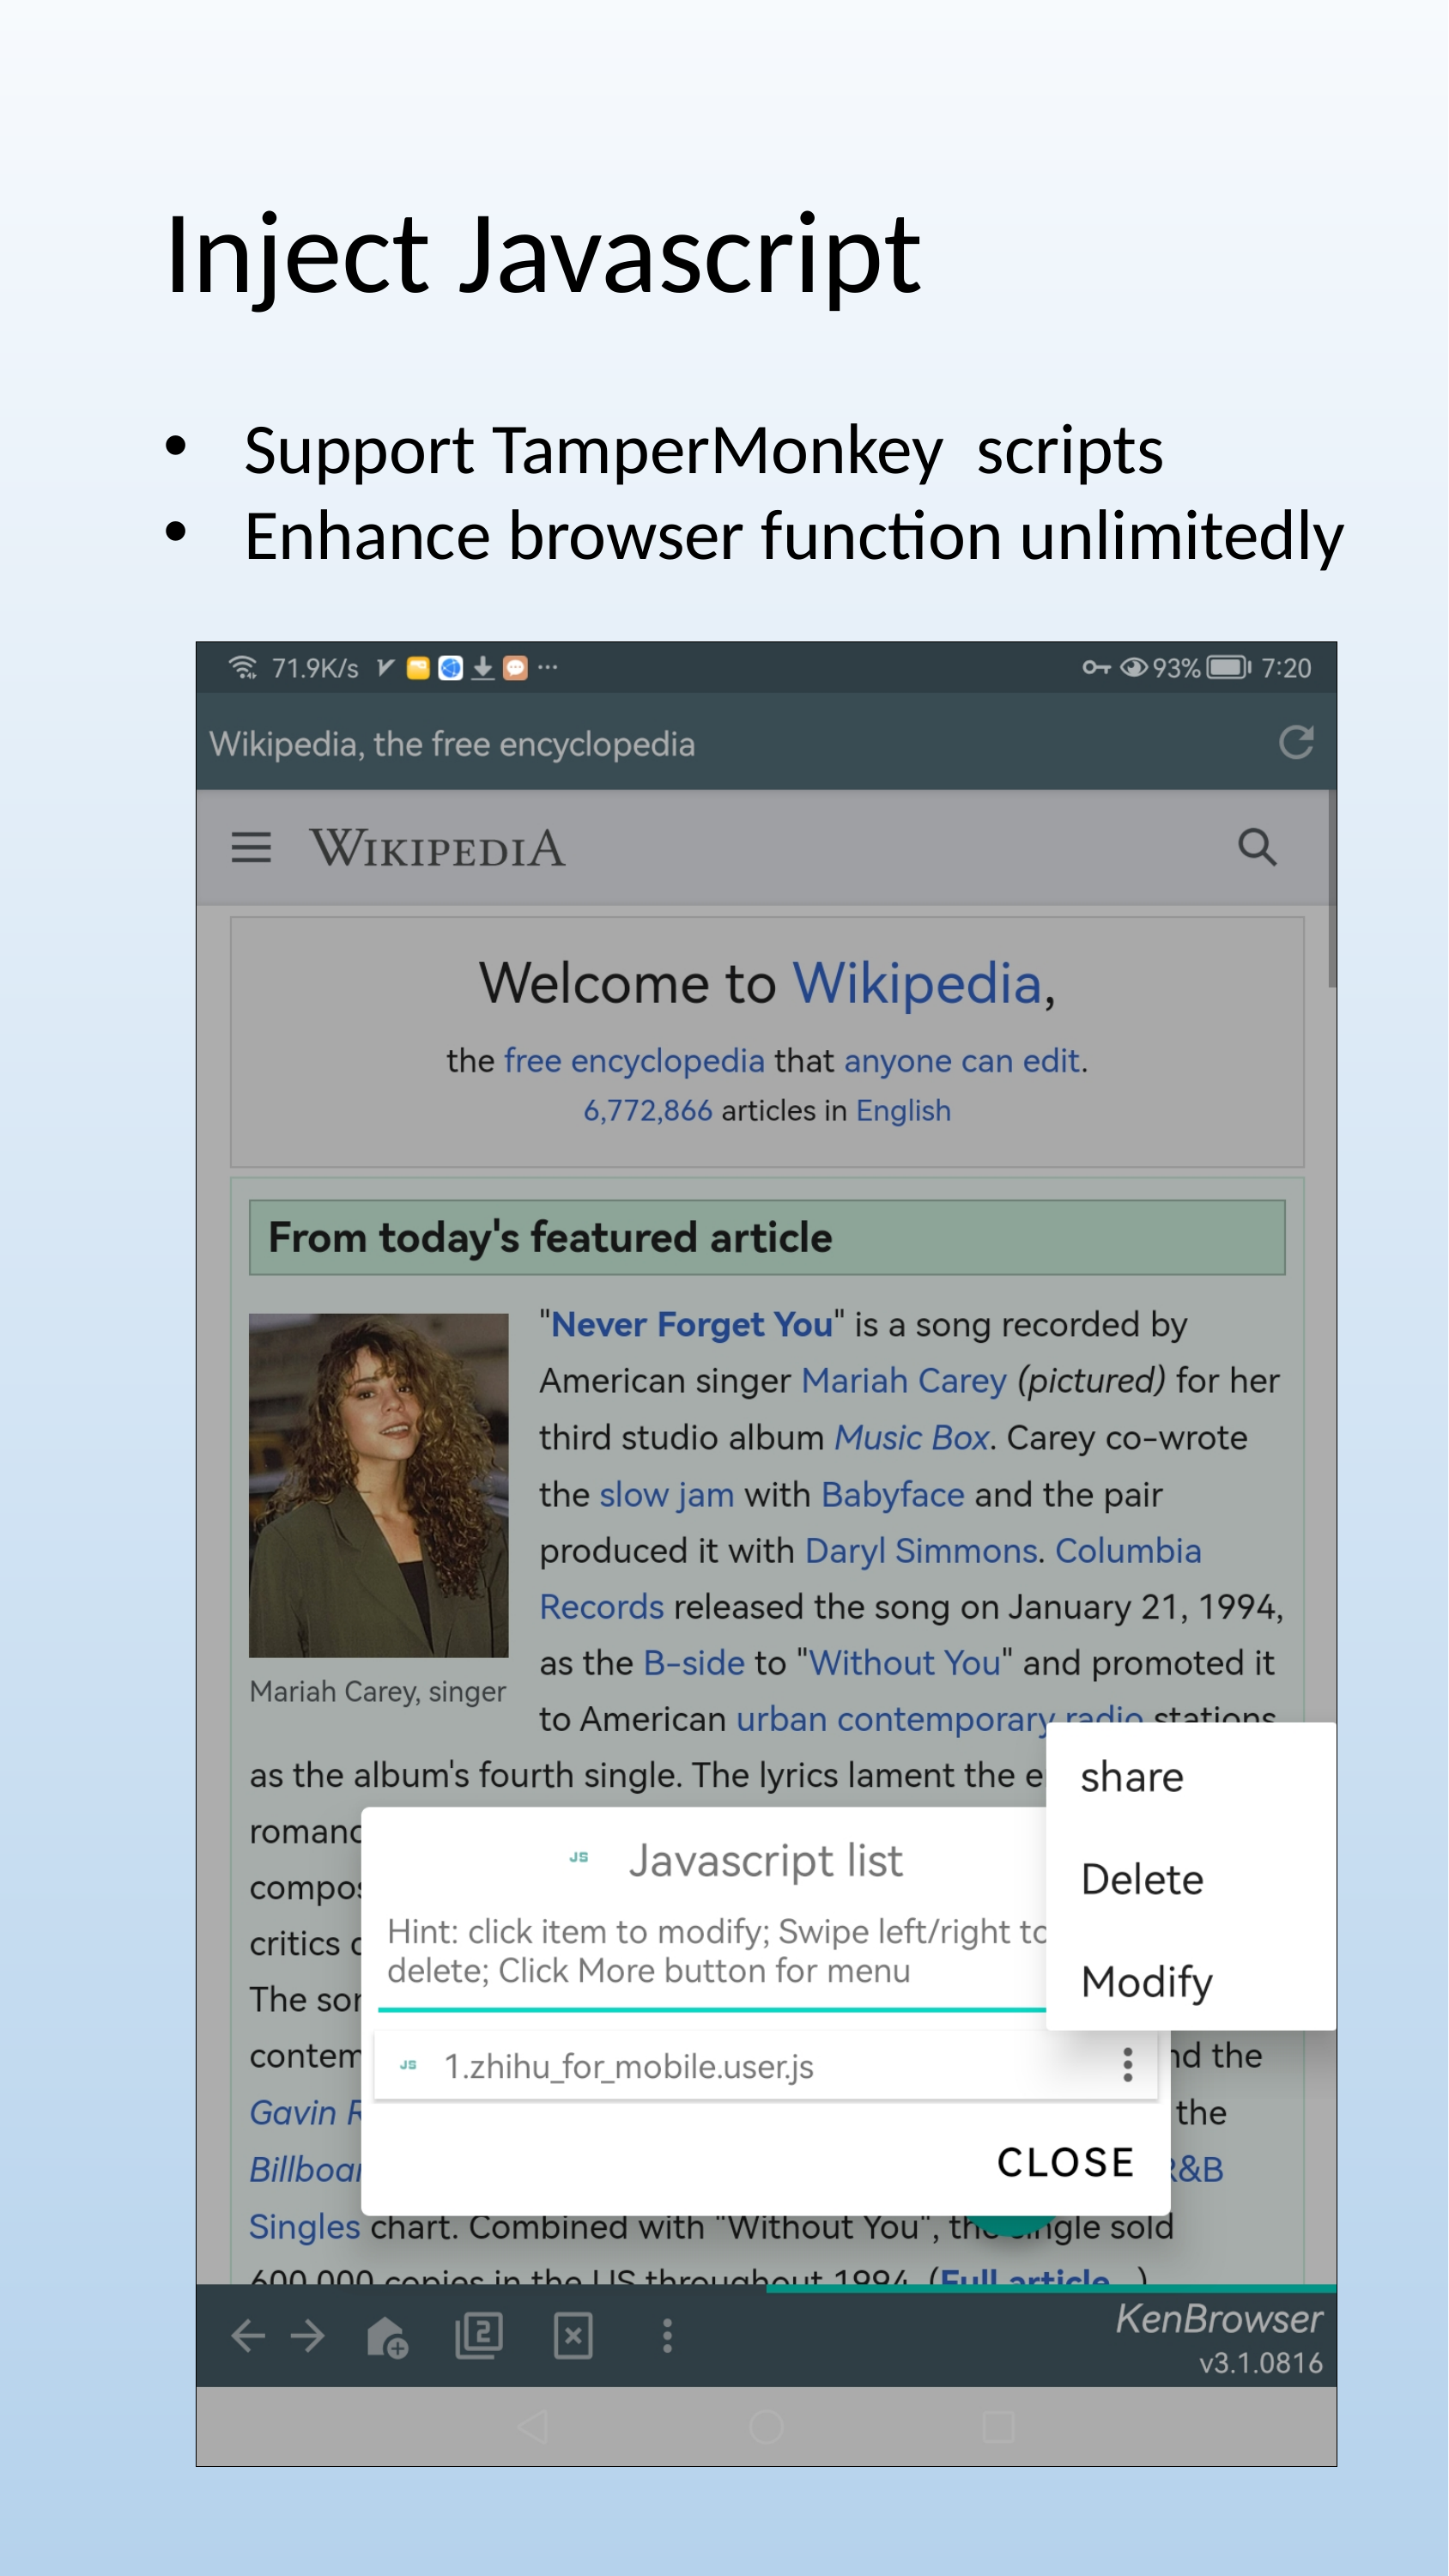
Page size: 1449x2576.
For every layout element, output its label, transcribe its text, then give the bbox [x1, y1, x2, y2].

text_box Inject Javascript Support TamperMonkey scripts Enhance browser function unlimitedly [150, 167, 1382, 580]
picture [196, 641, 1337, 2467]
